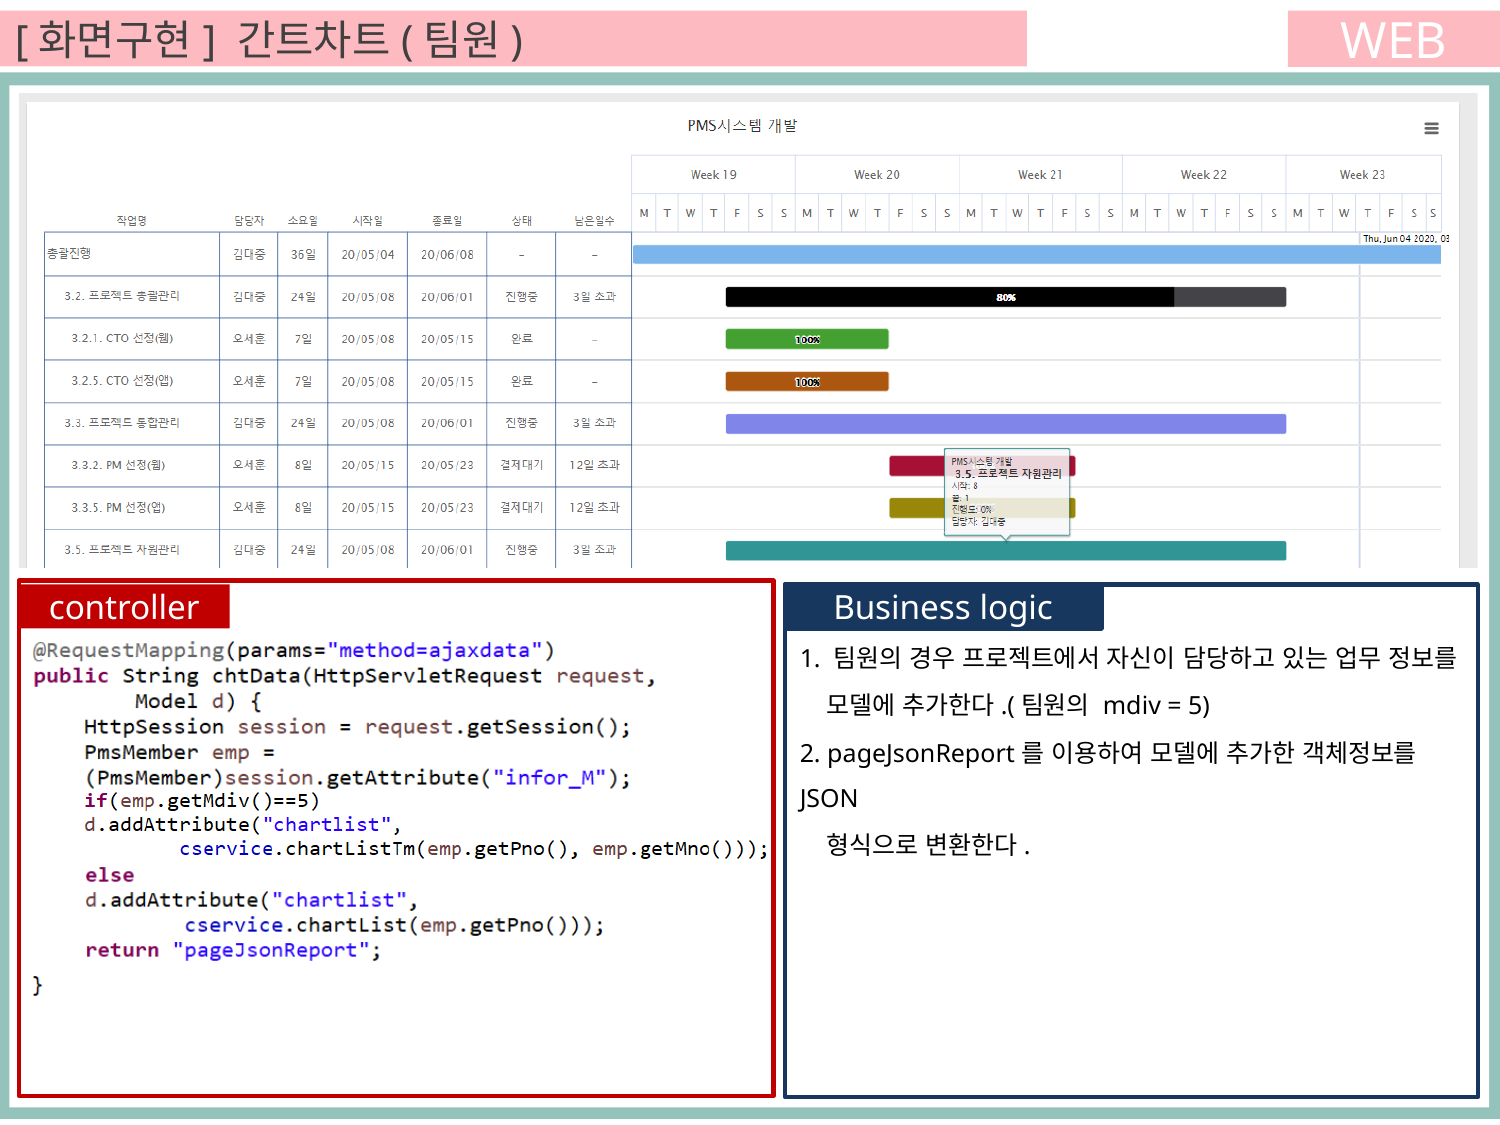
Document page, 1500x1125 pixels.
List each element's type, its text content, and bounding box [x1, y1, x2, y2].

picture [29, 638, 771, 965]
picture [18, 93, 1478, 568]
text_box [화면구현] 간트차트(팀원) [0, 9, 1029, 68]
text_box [0, 72, 1500, 1120]
picture [29, 973, 44, 1000]
text_box WEB [1286, 9, 1500, 69]
